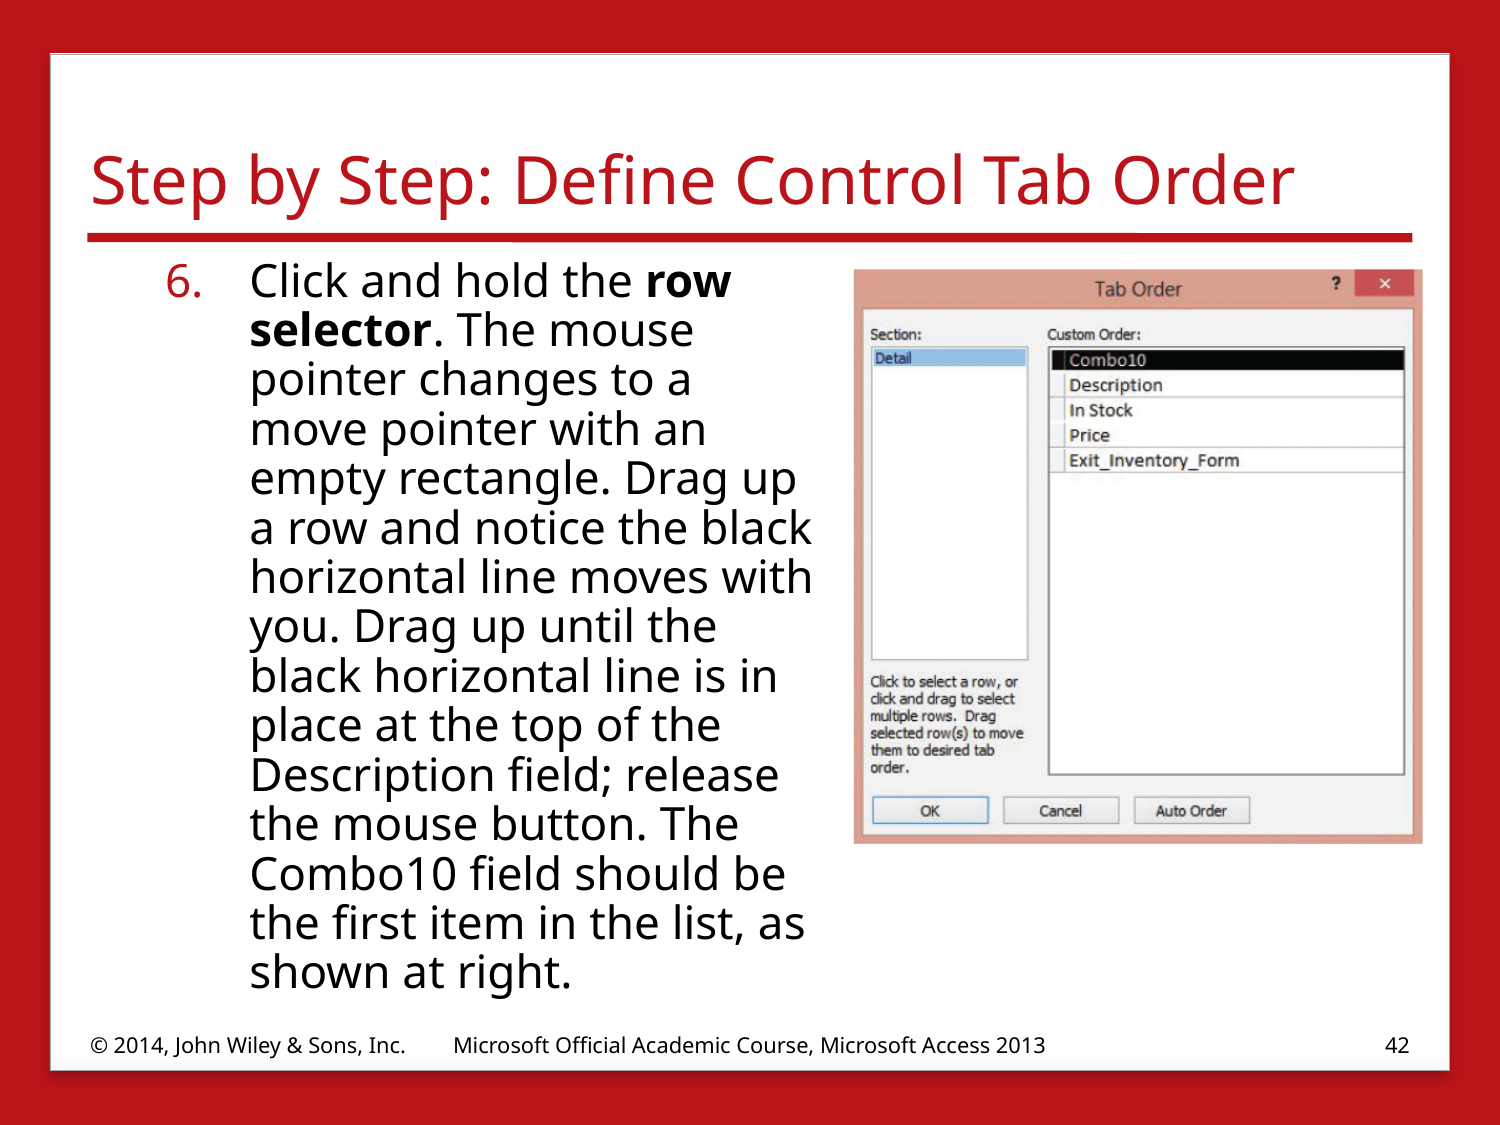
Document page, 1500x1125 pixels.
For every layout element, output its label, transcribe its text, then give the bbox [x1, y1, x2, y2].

picture [849, 262, 1429, 849]
slide_number © 2014, John Wiley & Sons, Inc. [74, 1024, 426, 1103]
footer Microsoft Official Academic Course, Microsoft Access 2013 [431, 1024, 1069, 1103]
title Step by Step: Define Control Tab Order [74, 74, 1426, 226]
slide_number 42 [1074, 1024, 1426, 1103]
list Click and hold the row selector. The mouse pointer changes to a move pointer with an empty rectangle. Drag up a row and notice the black horizontal line moves with you. Drag up until the black horizontal line is in place at the top of the Description field; release the mouse button. The Combo10 field should be the first item in the list, as shown at right. [75, 249, 838, 1063]
